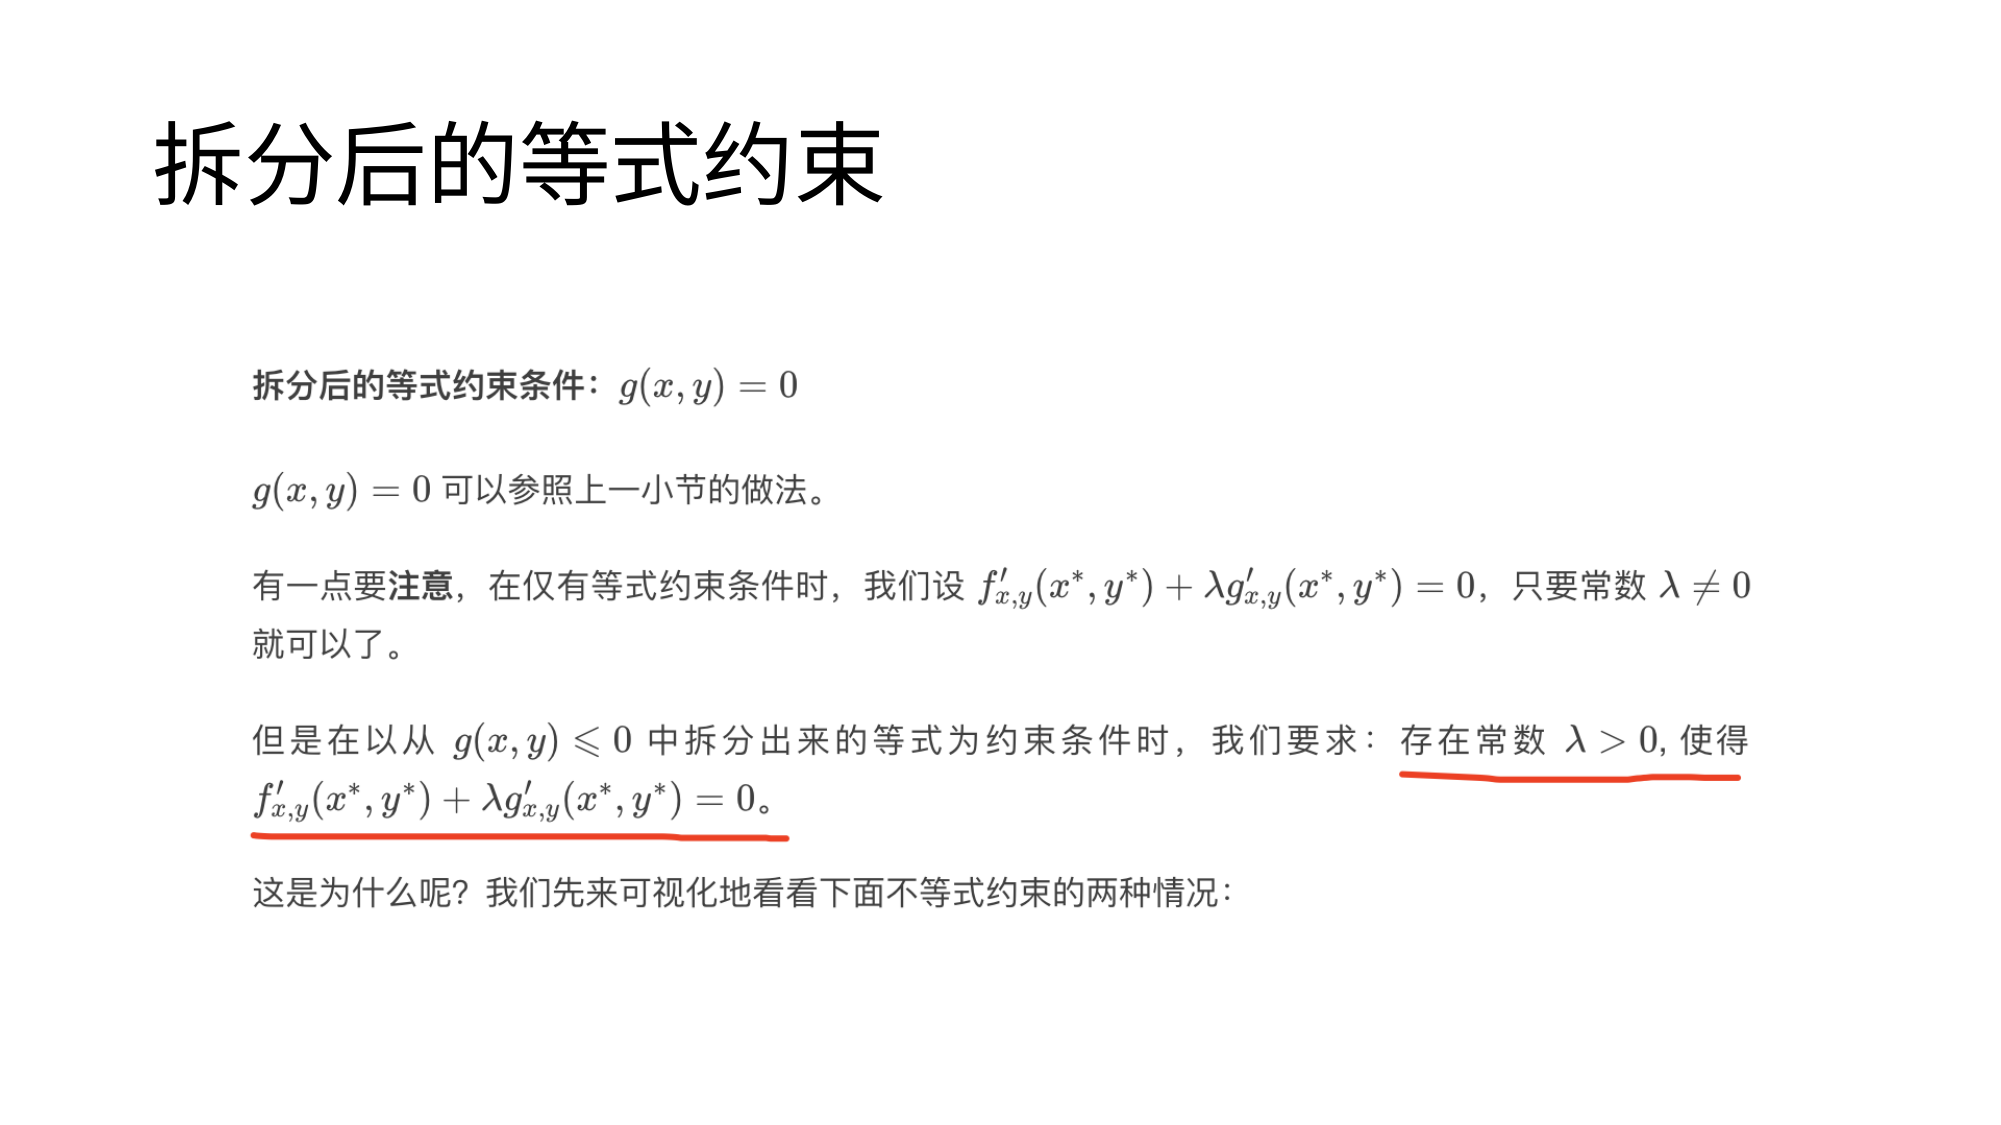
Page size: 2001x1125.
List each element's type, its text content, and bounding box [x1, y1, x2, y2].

title 拆分后的等式约束 [137, 59, 1863, 278]
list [232, 353, 1768, 925]
